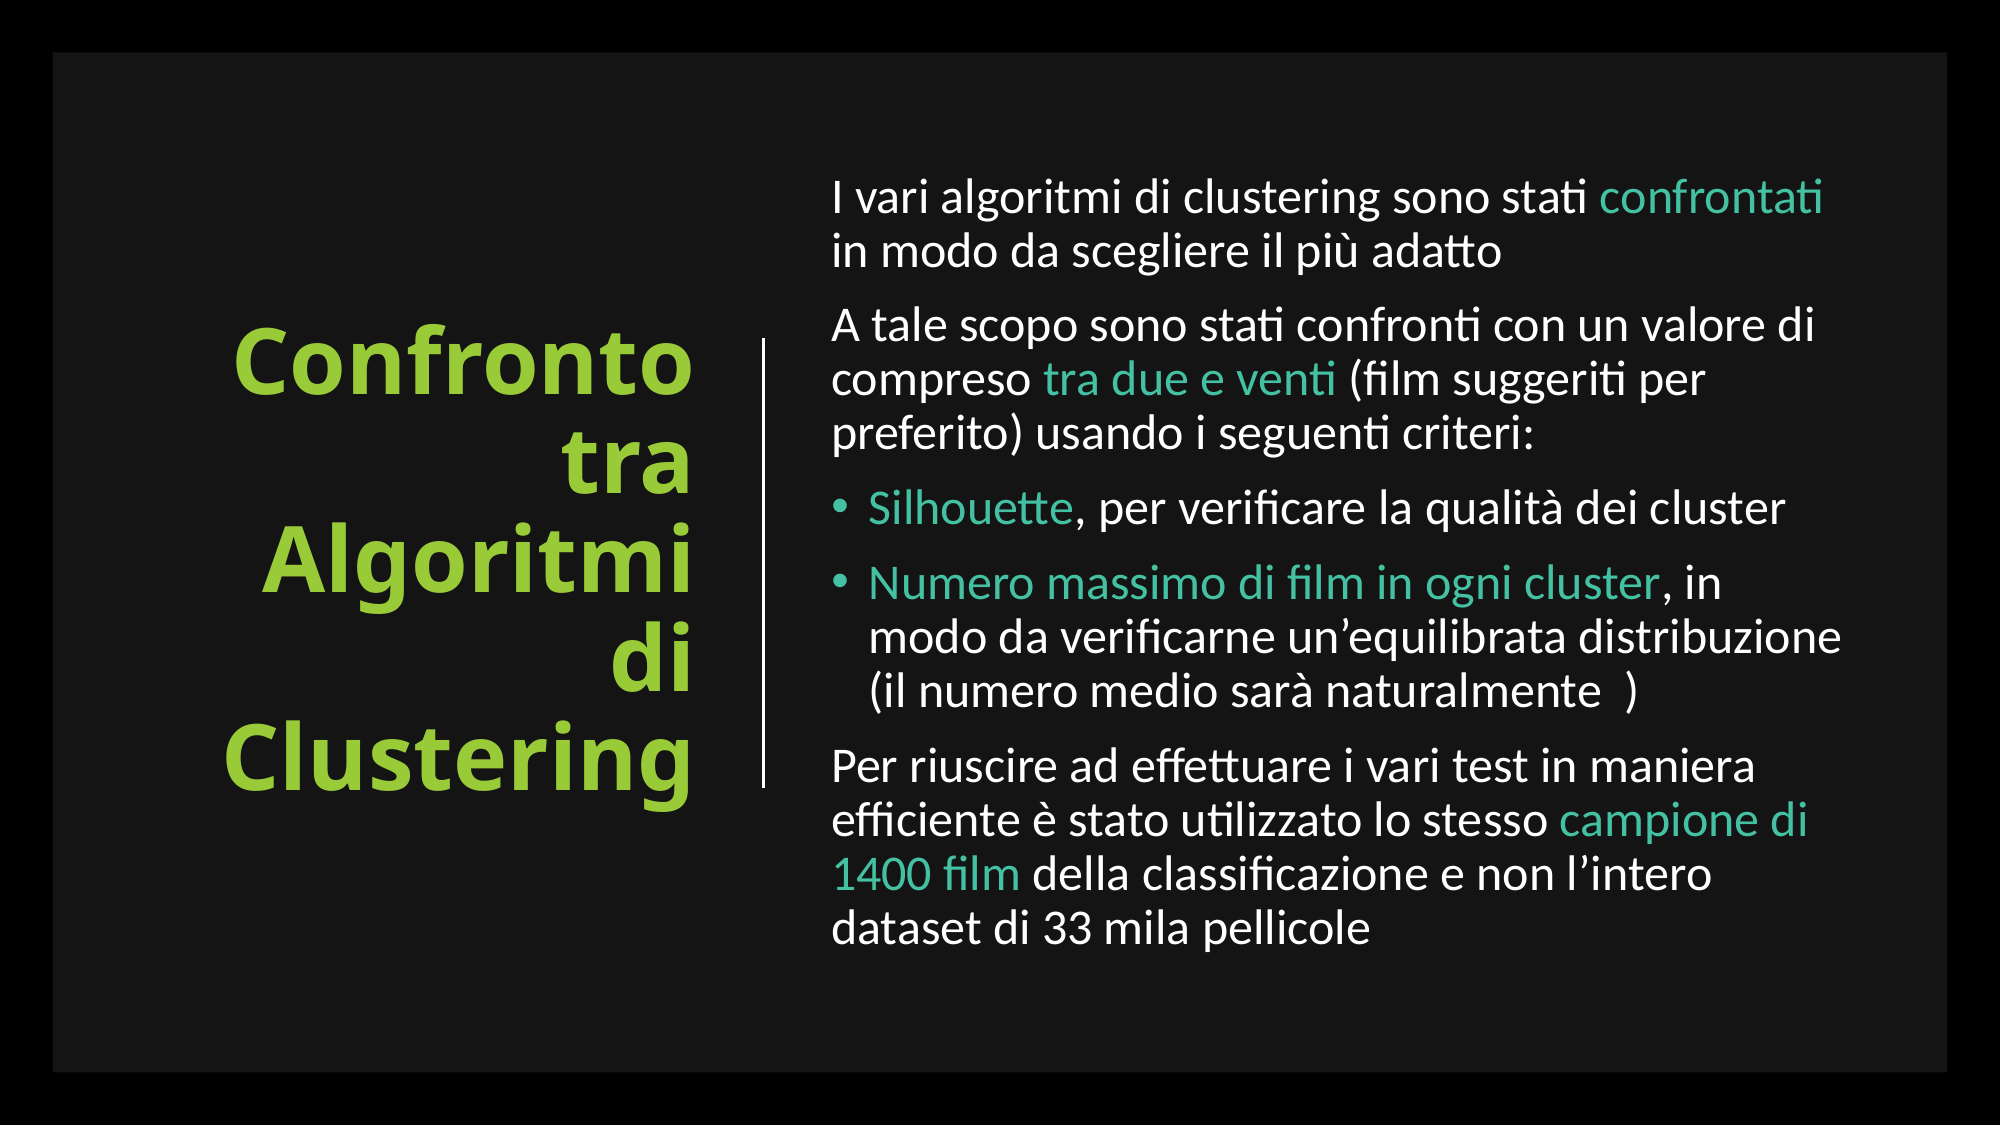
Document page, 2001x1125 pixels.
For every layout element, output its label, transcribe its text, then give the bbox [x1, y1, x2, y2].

text_box [52, 51, 1948, 1073]
title Confronto tra Algoritmi di Clustering [137, 158, 711, 967]
